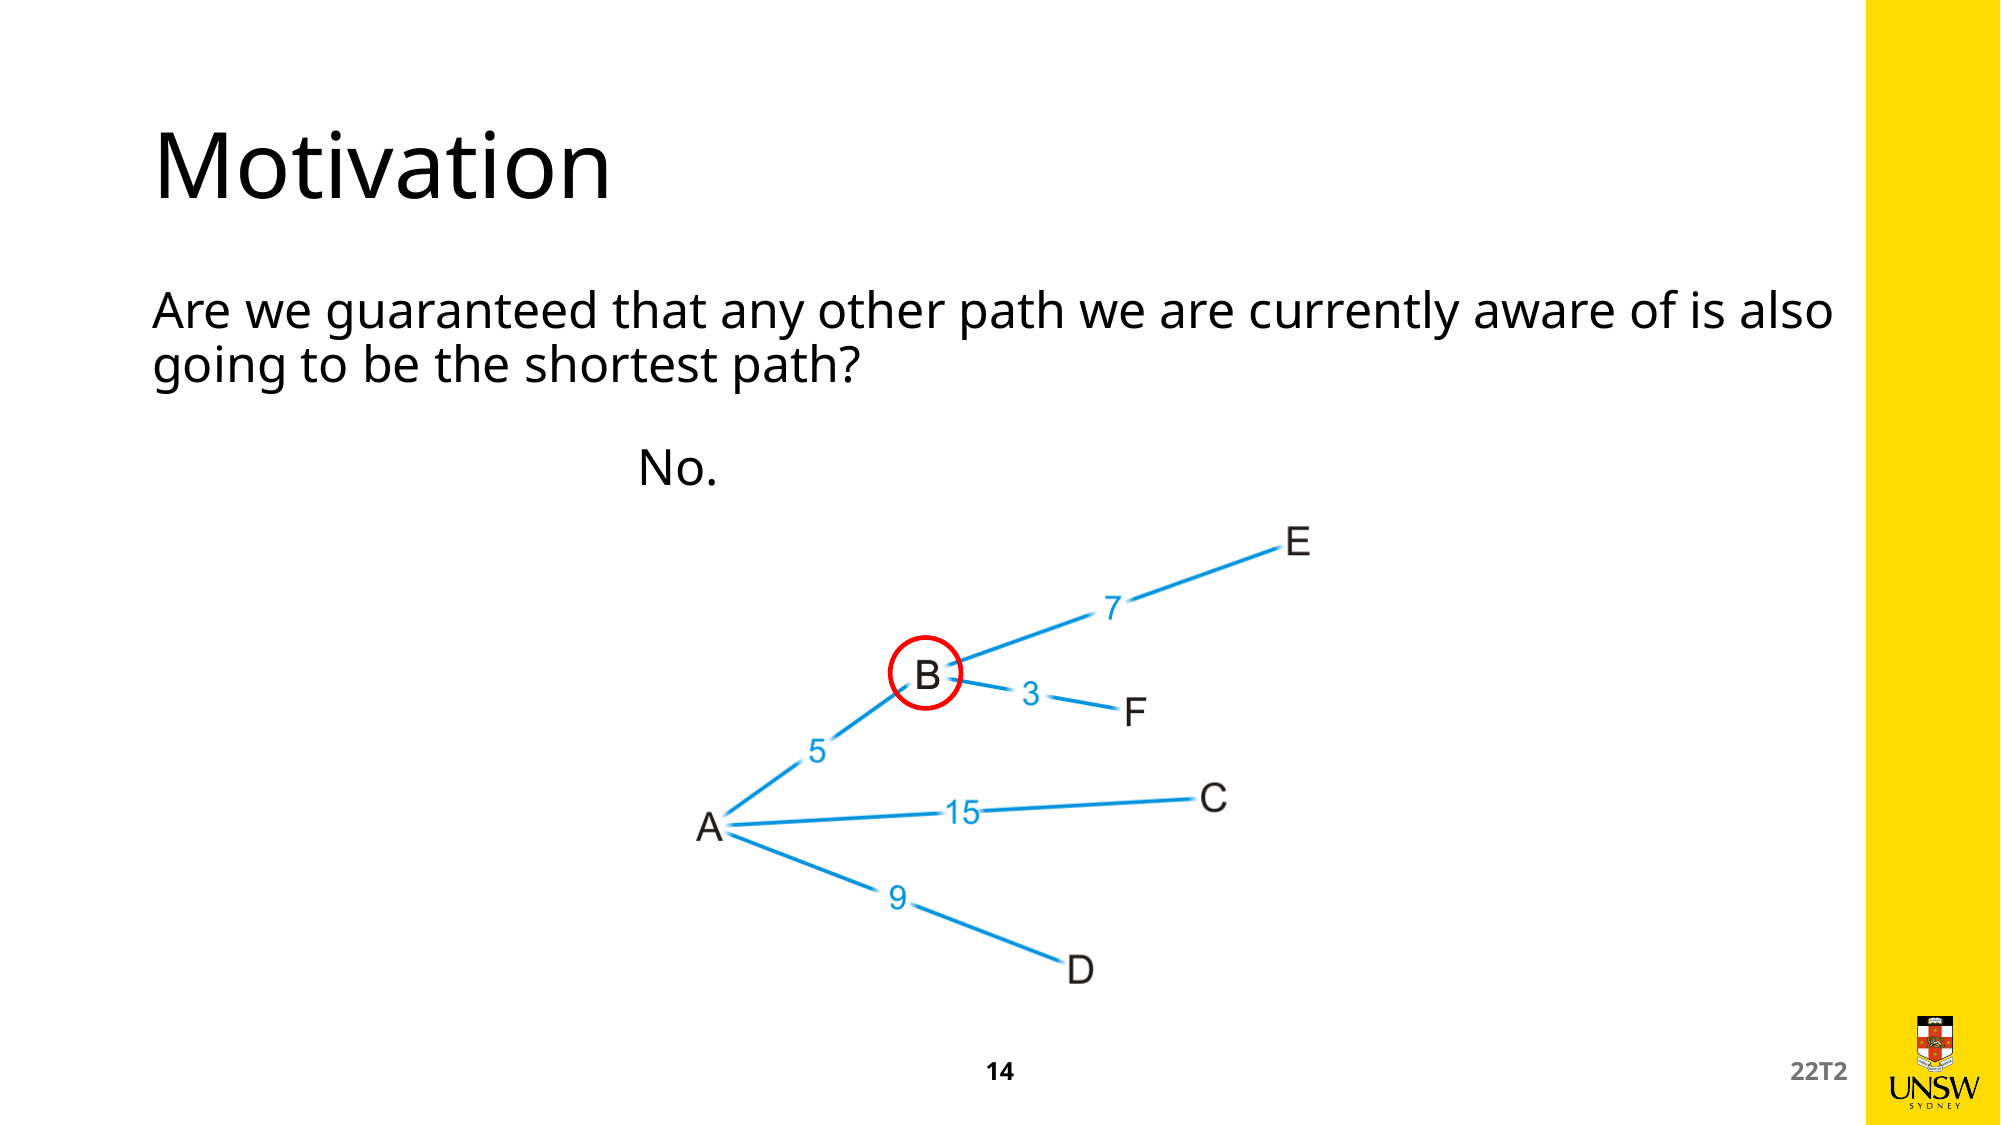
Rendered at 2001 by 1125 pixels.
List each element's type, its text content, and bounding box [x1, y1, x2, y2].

picture [1890, 1016, 1980, 1109]
text_box No. [622, 427, 798, 503]
picture [681, 503, 1355, 1045]
title Motivation [137, 59, 1863, 277]
footer 22T2 [1225, 1042, 1863, 1103]
list Are we guaranteed that any other path we are currently aware of is also going to be the shortest path? [137, 277, 1863, 992]
slide_number 14 [774, 1045, 1225, 1103]
